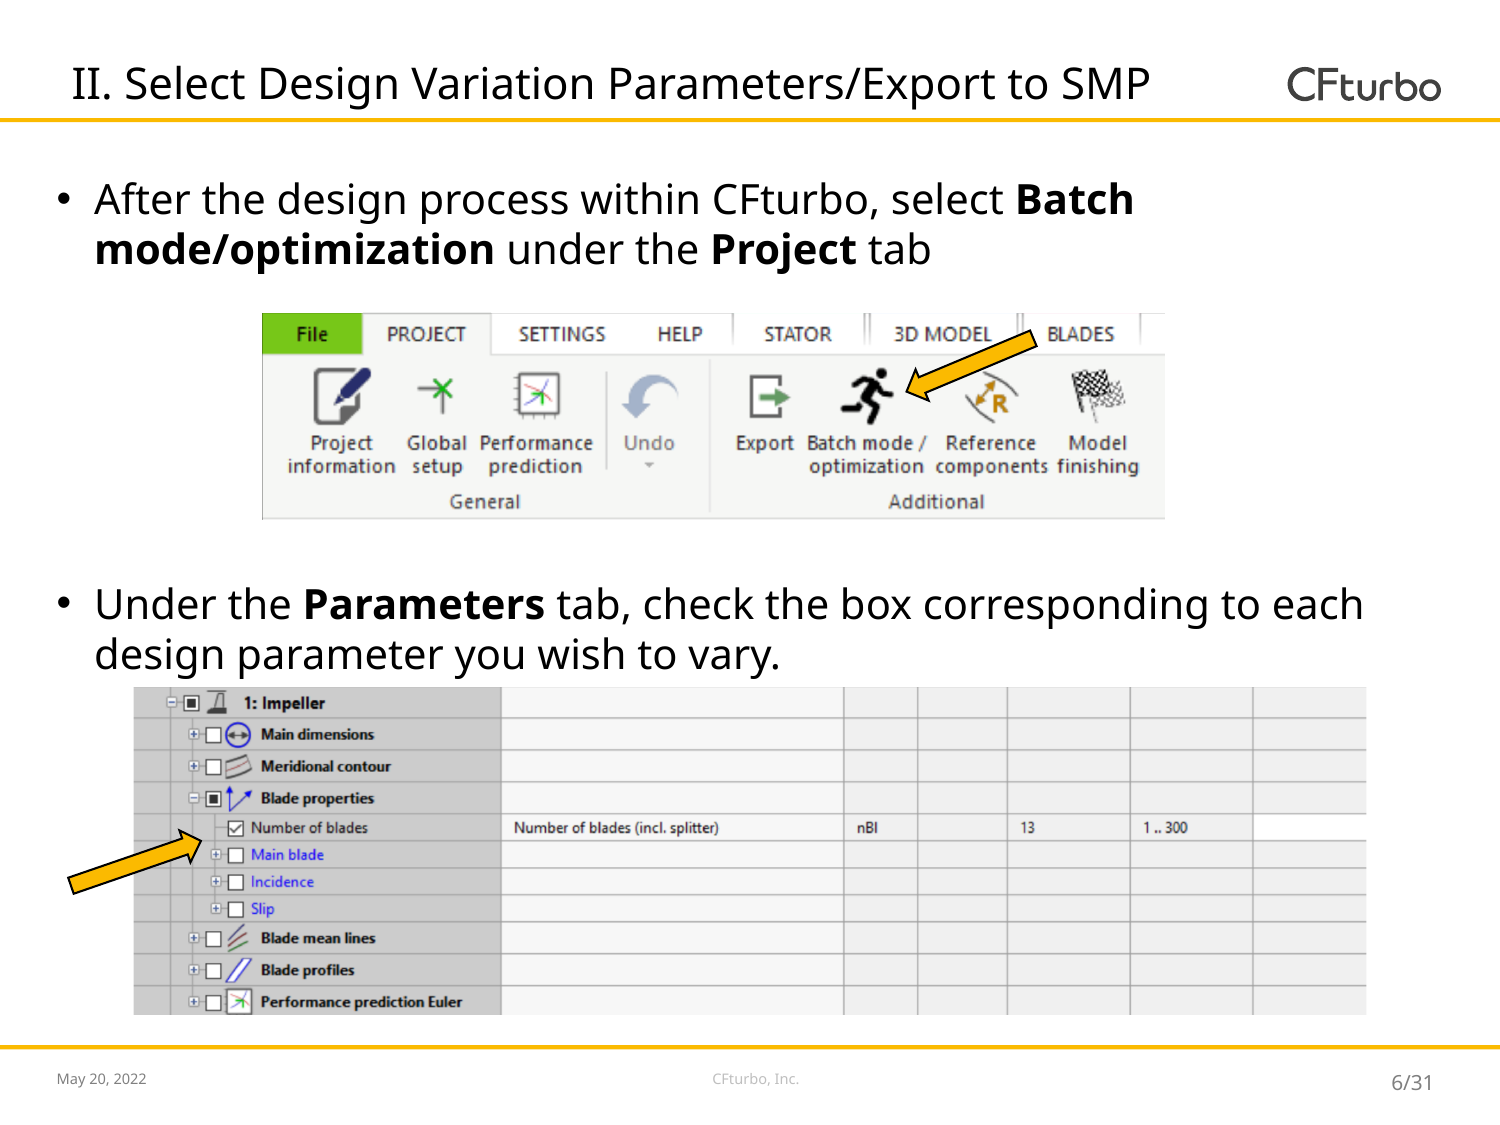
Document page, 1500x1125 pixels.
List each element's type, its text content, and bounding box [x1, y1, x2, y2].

text_box [66, 854, 133, 896]
picture [133, 687, 1367, 1015]
list After the design process within CFturbo, select Batch mode/optimization under the Project tab Under the Parameters tab, check the box corresponding to each design parameter you wish to vary. [56, 172, 1435, 1029]
footer CFturbo, Inc. [372, 1070, 1140, 1090]
picture [262, 312, 1165, 520]
title II. Select Design Variation Parameters/Export to SMP [56, 56, 1288, 114]
